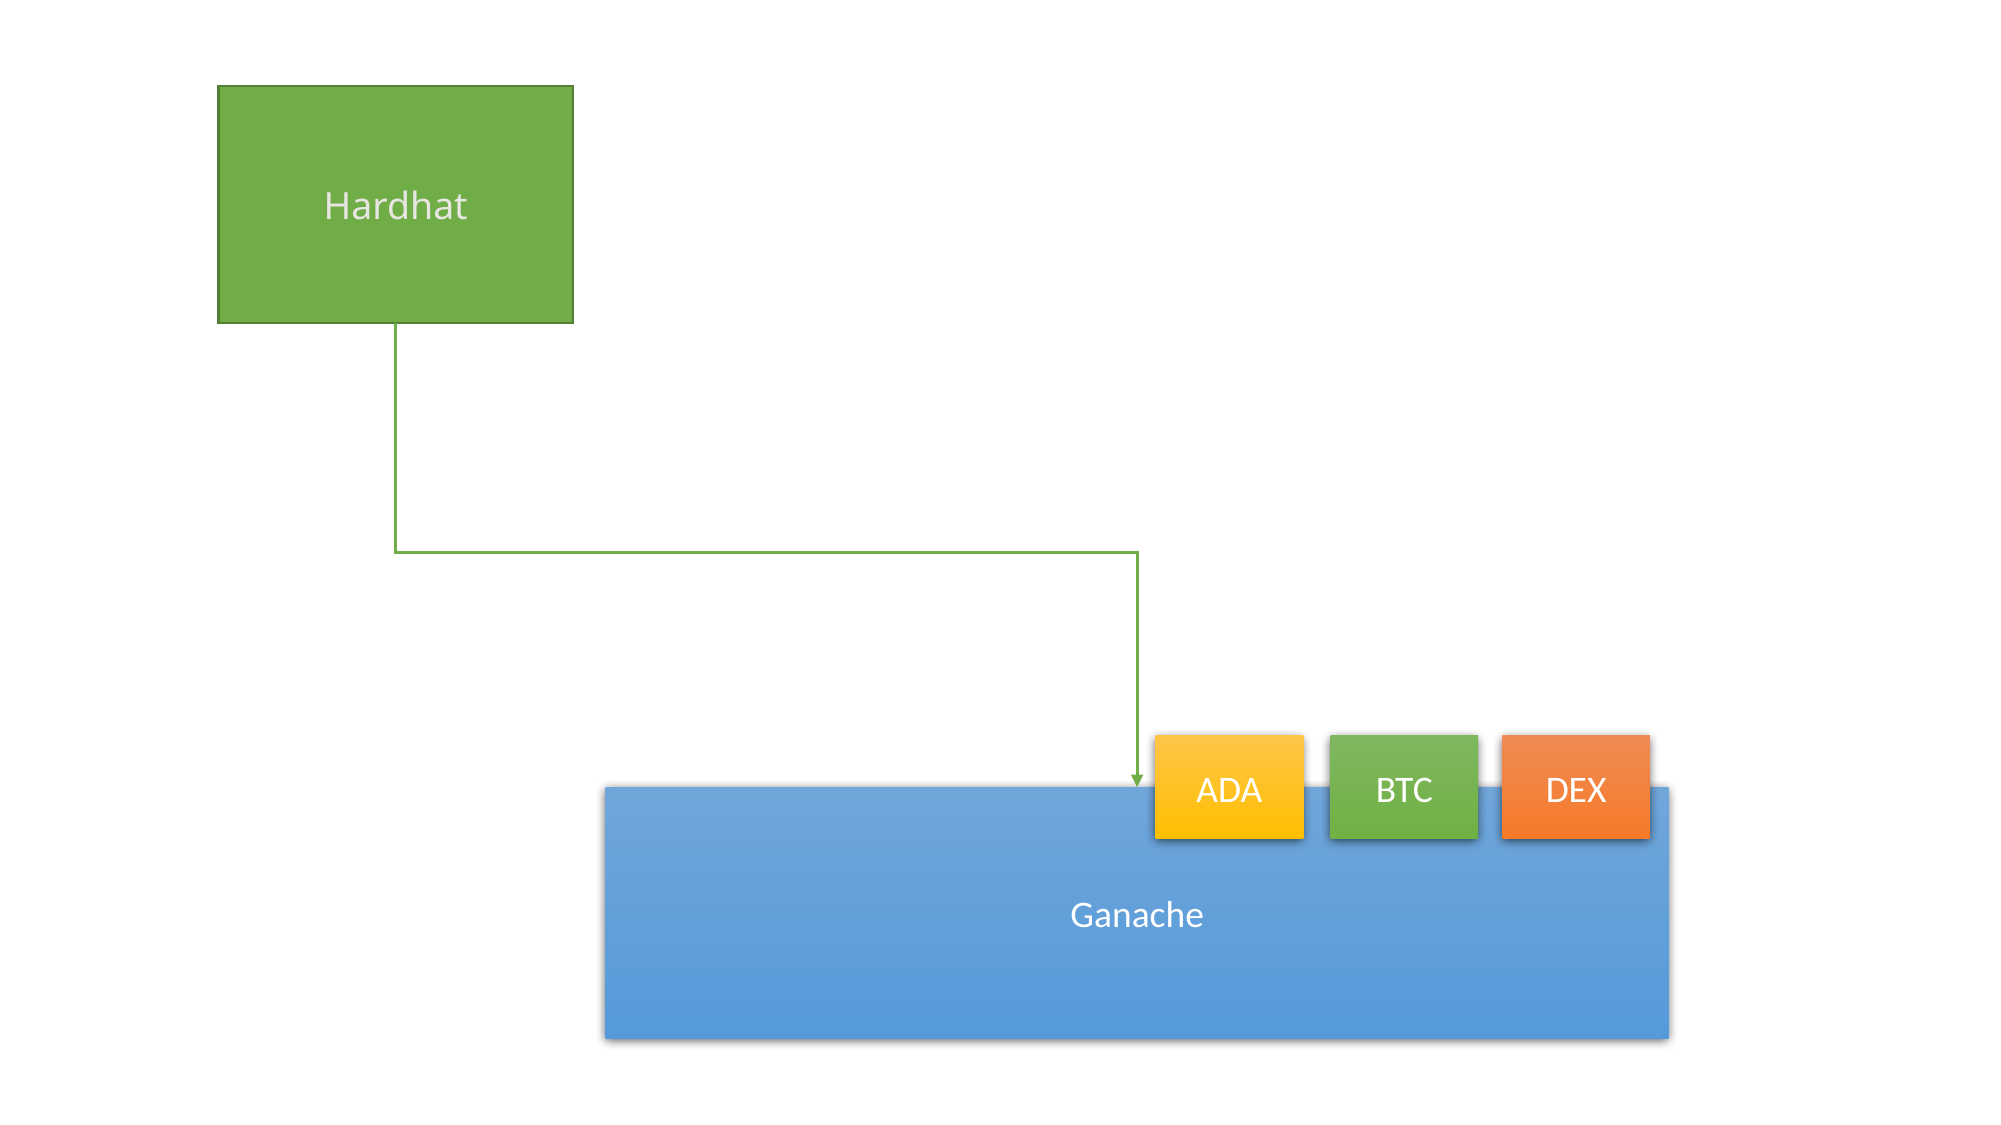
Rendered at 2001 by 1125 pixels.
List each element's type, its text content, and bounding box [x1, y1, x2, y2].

text_box Ganache [605, 787, 1669, 1039]
text_box ADA [1155, 735, 1304, 839]
text_box Hardhat [217, 85, 574, 324]
text_box BTC [1330, 735, 1479, 839]
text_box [534, 184, 999, 926]
text_box DEX [1502, 735, 1651, 839]
